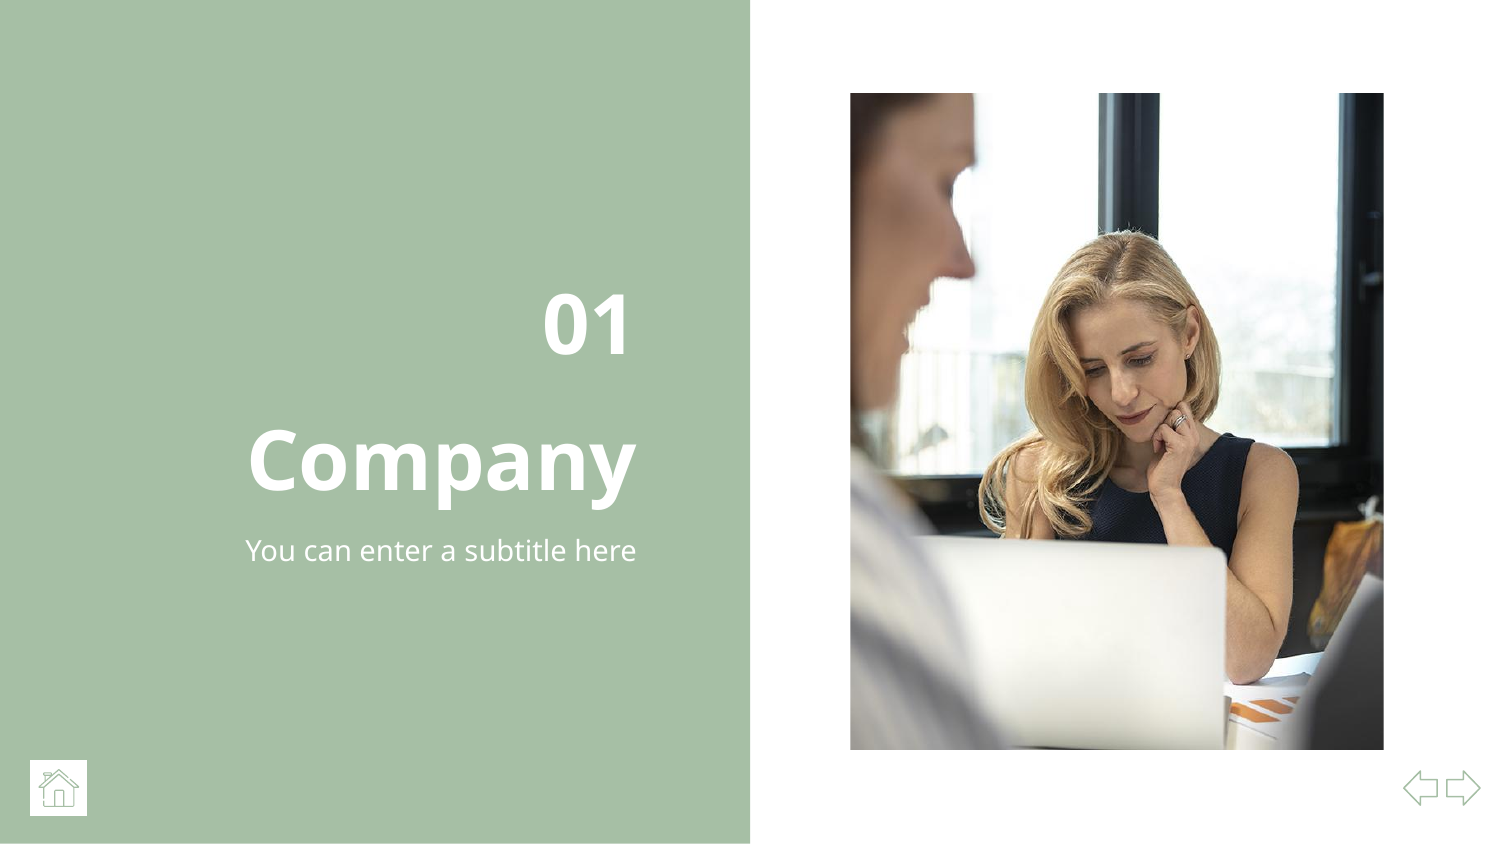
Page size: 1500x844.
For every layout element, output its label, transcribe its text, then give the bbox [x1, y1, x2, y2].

title Company [116, 404, 653, 516]
text_box [29, 758, 88, 818]
text_box [1446, 770, 1481, 806]
text_box [1403, 771, 1438, 806]
subtitle You can enter a subtitle here [116, 516, 653, 588]
picture [850, 93, 1384, 751]
title 01 [517, 256, 653, 396]
text_box [38, 769, 80, 807]
